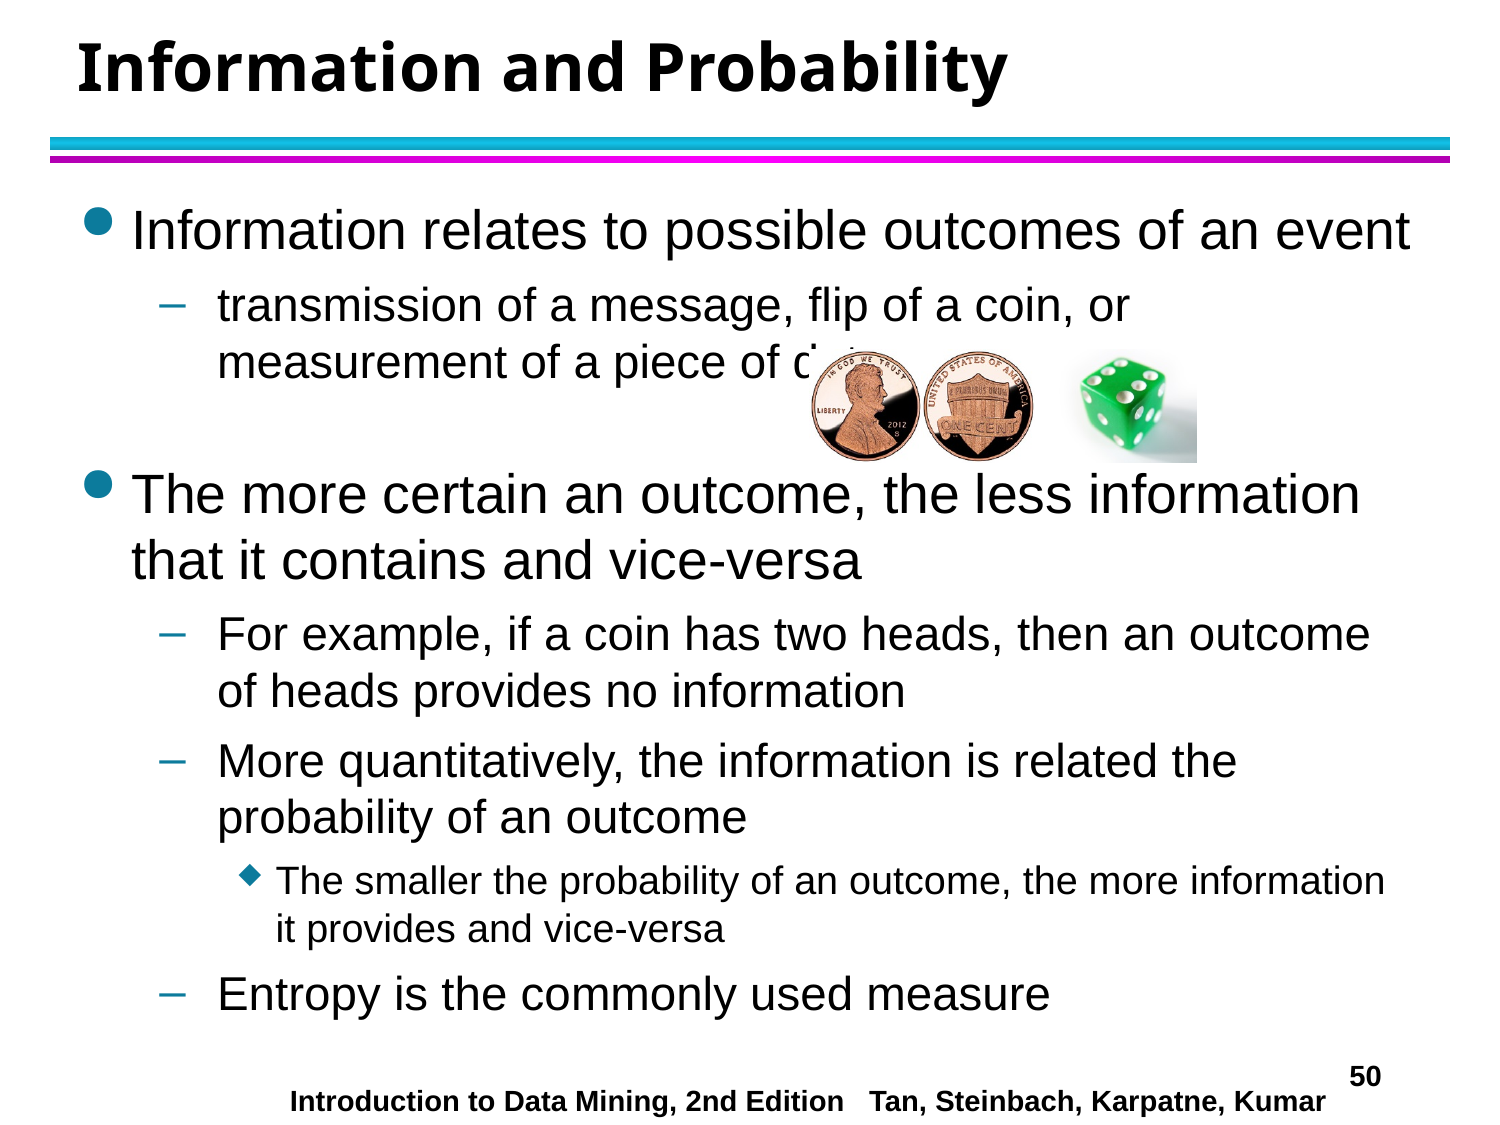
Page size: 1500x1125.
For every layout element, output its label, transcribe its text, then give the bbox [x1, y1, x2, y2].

title Information and Probability [62, 24, 1421, 113]
list Information relates to possible outcomes of an event transmission of a message, flip of a coin, or measurement of a piece of data The more certain an outcome, the less information that it contains and vice-versa For example, if a coin has two heads, then an outcome of heads provides no information More quantitatively, the information is related the probability of an outcome The smaller the probability of an outcome, the more information it provides and vice-versa Entropy is the commonly used measure [67, 187, 1432, 1038]
picture [1046, 349, 1198, 463]
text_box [809, 349, 1035, 463]
